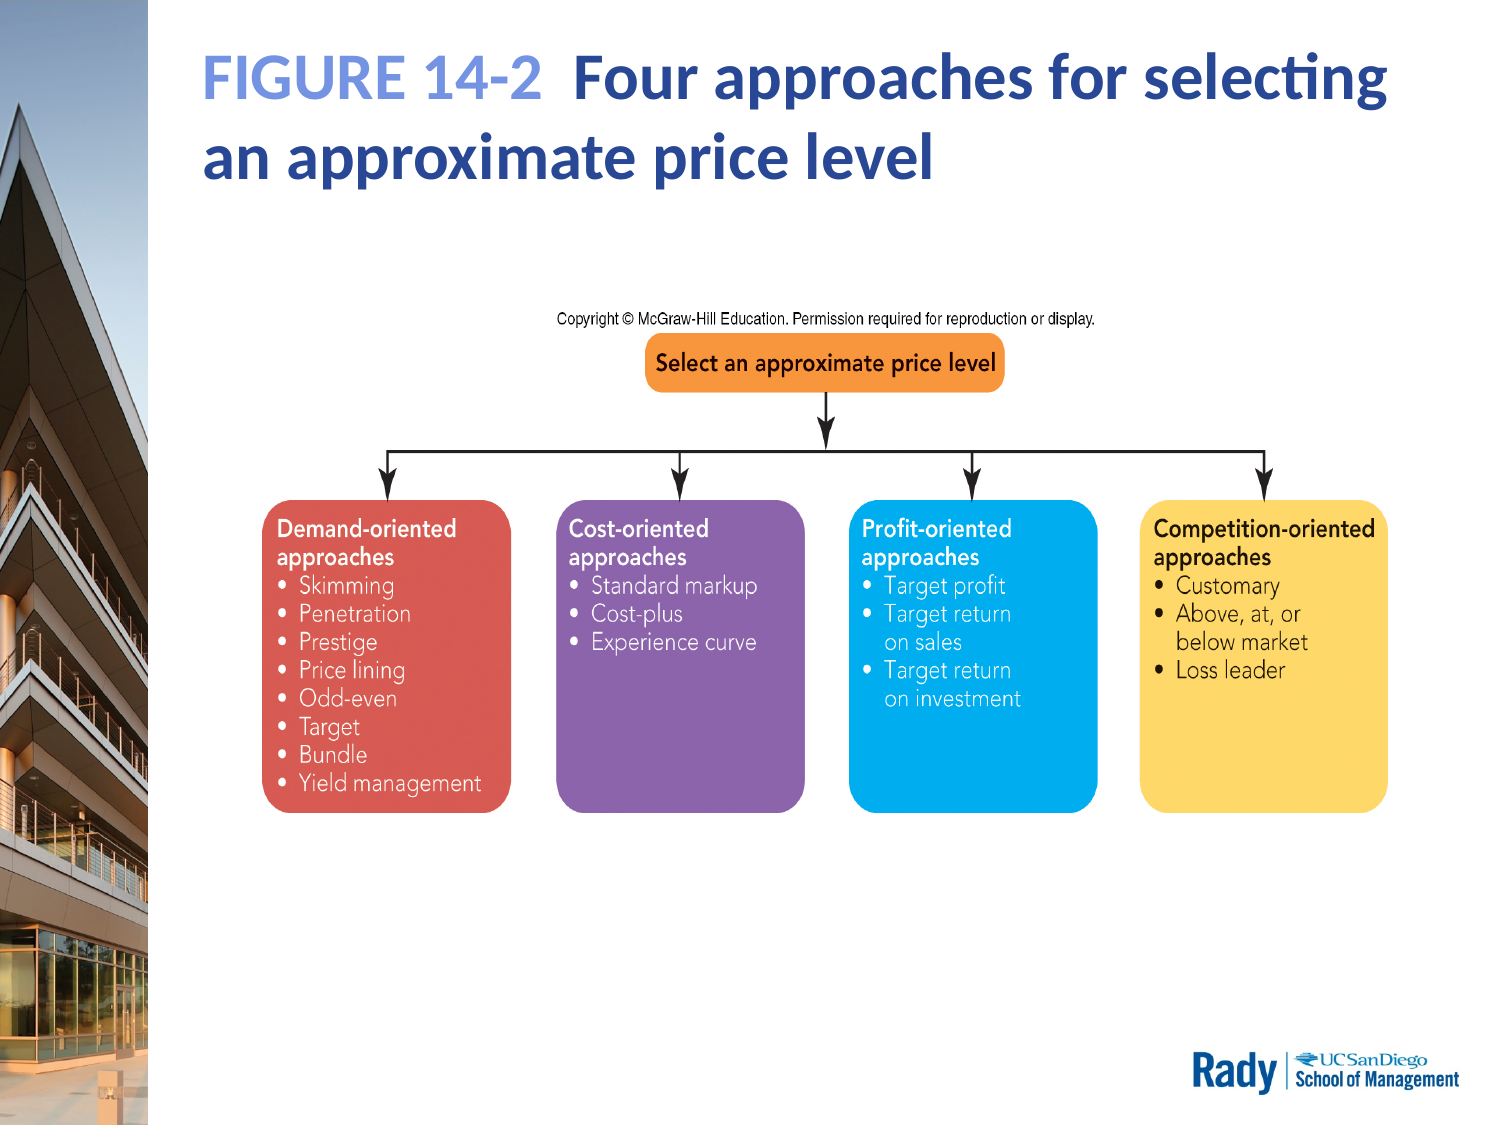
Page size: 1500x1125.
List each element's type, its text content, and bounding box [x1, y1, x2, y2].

picture [864, 520, 873, 536]
picture [911, 554, 921, 564]
picture [954, 527, 963, 533]
picture [942, 580, 946, 591]
picture [262, 312, 1388, 813]
picture [864, 581, 870, 588]
picture [898, 519, 903, 536]
picture [875, 554, 885, 570]
picture [971, 525, 976, 536]
picture [889, 554, 899, 570]
picture [1187, 1044, 1463, 1101]
picture [971, 555, 978, 563]
picture [940, 525, 944, 536]
picture [979, 522, 985, 535]
picture [947, 547, 955, 564]
picture [911, 522, 917, 535]
picture [864, 609, 870, 616]
picture [988, 527, 996, 534]
picture [0, 0, 148, 1125]
title FIGURE 14-2 Four approaches for selecting an approximate price level [187, 62, 1426, 163]
